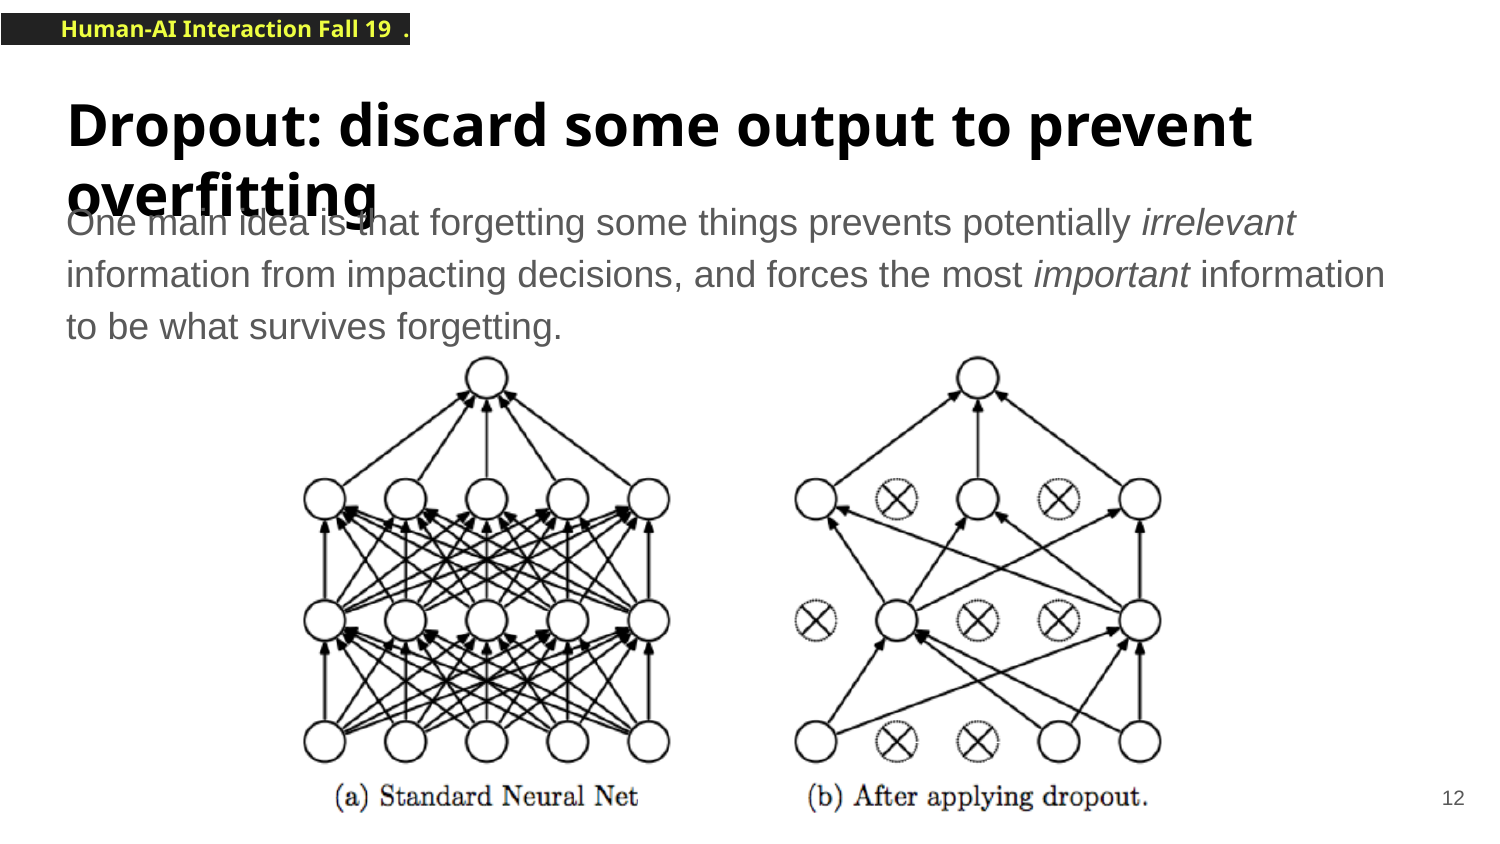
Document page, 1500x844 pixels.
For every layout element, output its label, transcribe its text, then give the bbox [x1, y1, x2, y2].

title Dropout: discard some output to prevent overfitting [51, 72, 1449, 167]
picture [249, 352, 1176, 815]
slide_number ‹#› [1389, 764, 1480, 830]
list One main idea is that forgetting some things prevents potentially irrelevant information from impacting decisions, and forces the most important information to be what survives forgetting. [51, 176, 1416, 737]
